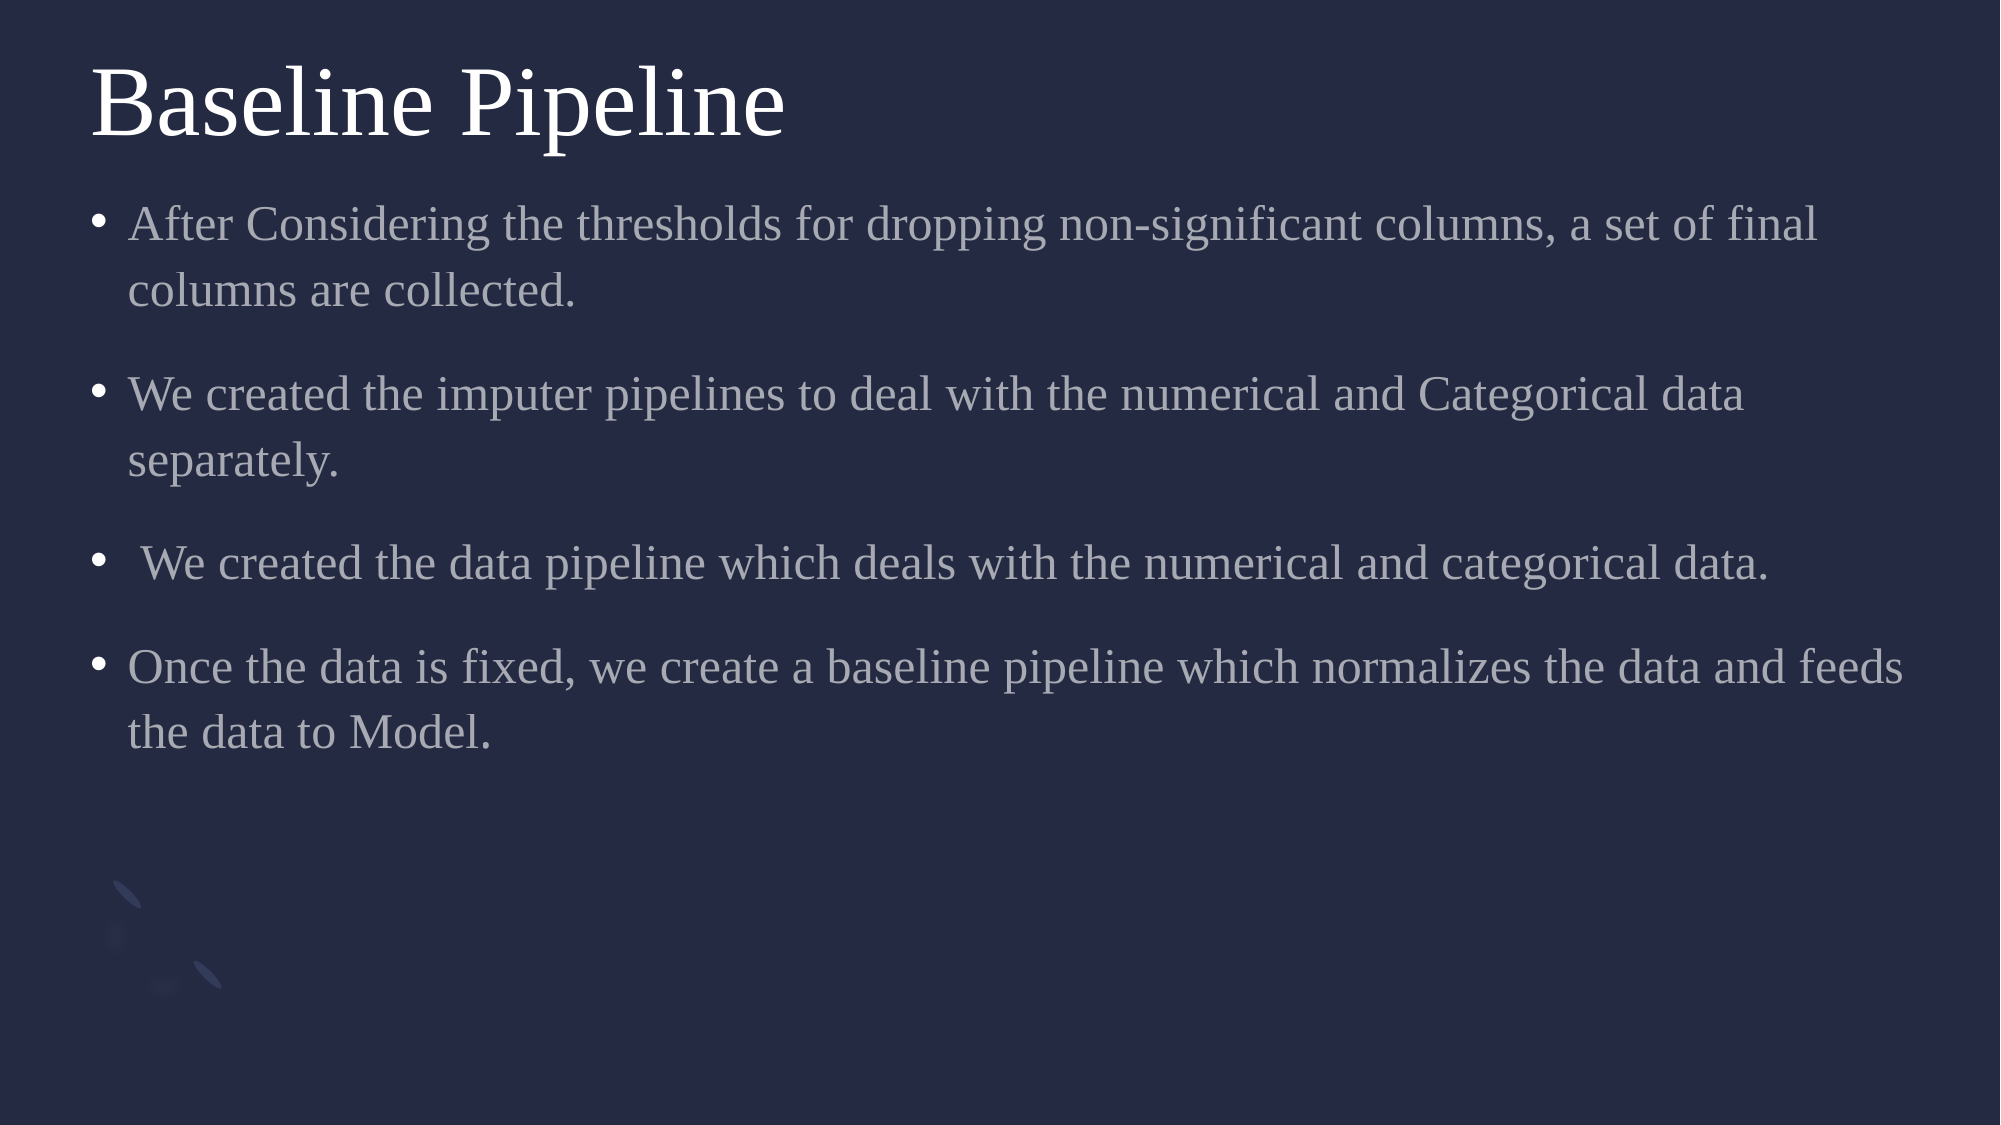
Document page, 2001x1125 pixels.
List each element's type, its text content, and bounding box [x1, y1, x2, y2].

list After Considering the thresholds for dropping non-significant columns, a set of final columns are collected. We created the imputer pipelines to deal with the numerical and Categorical data separately. We created the data pipeline which deals with the numerical and categorical data. Once the data is fixed, we create a baseline pipeline which normalizes the data and feeds the data to Model. [90, 184, 1910, 838]
title Baseline Pipeline [90, 35, 1910, 184]
